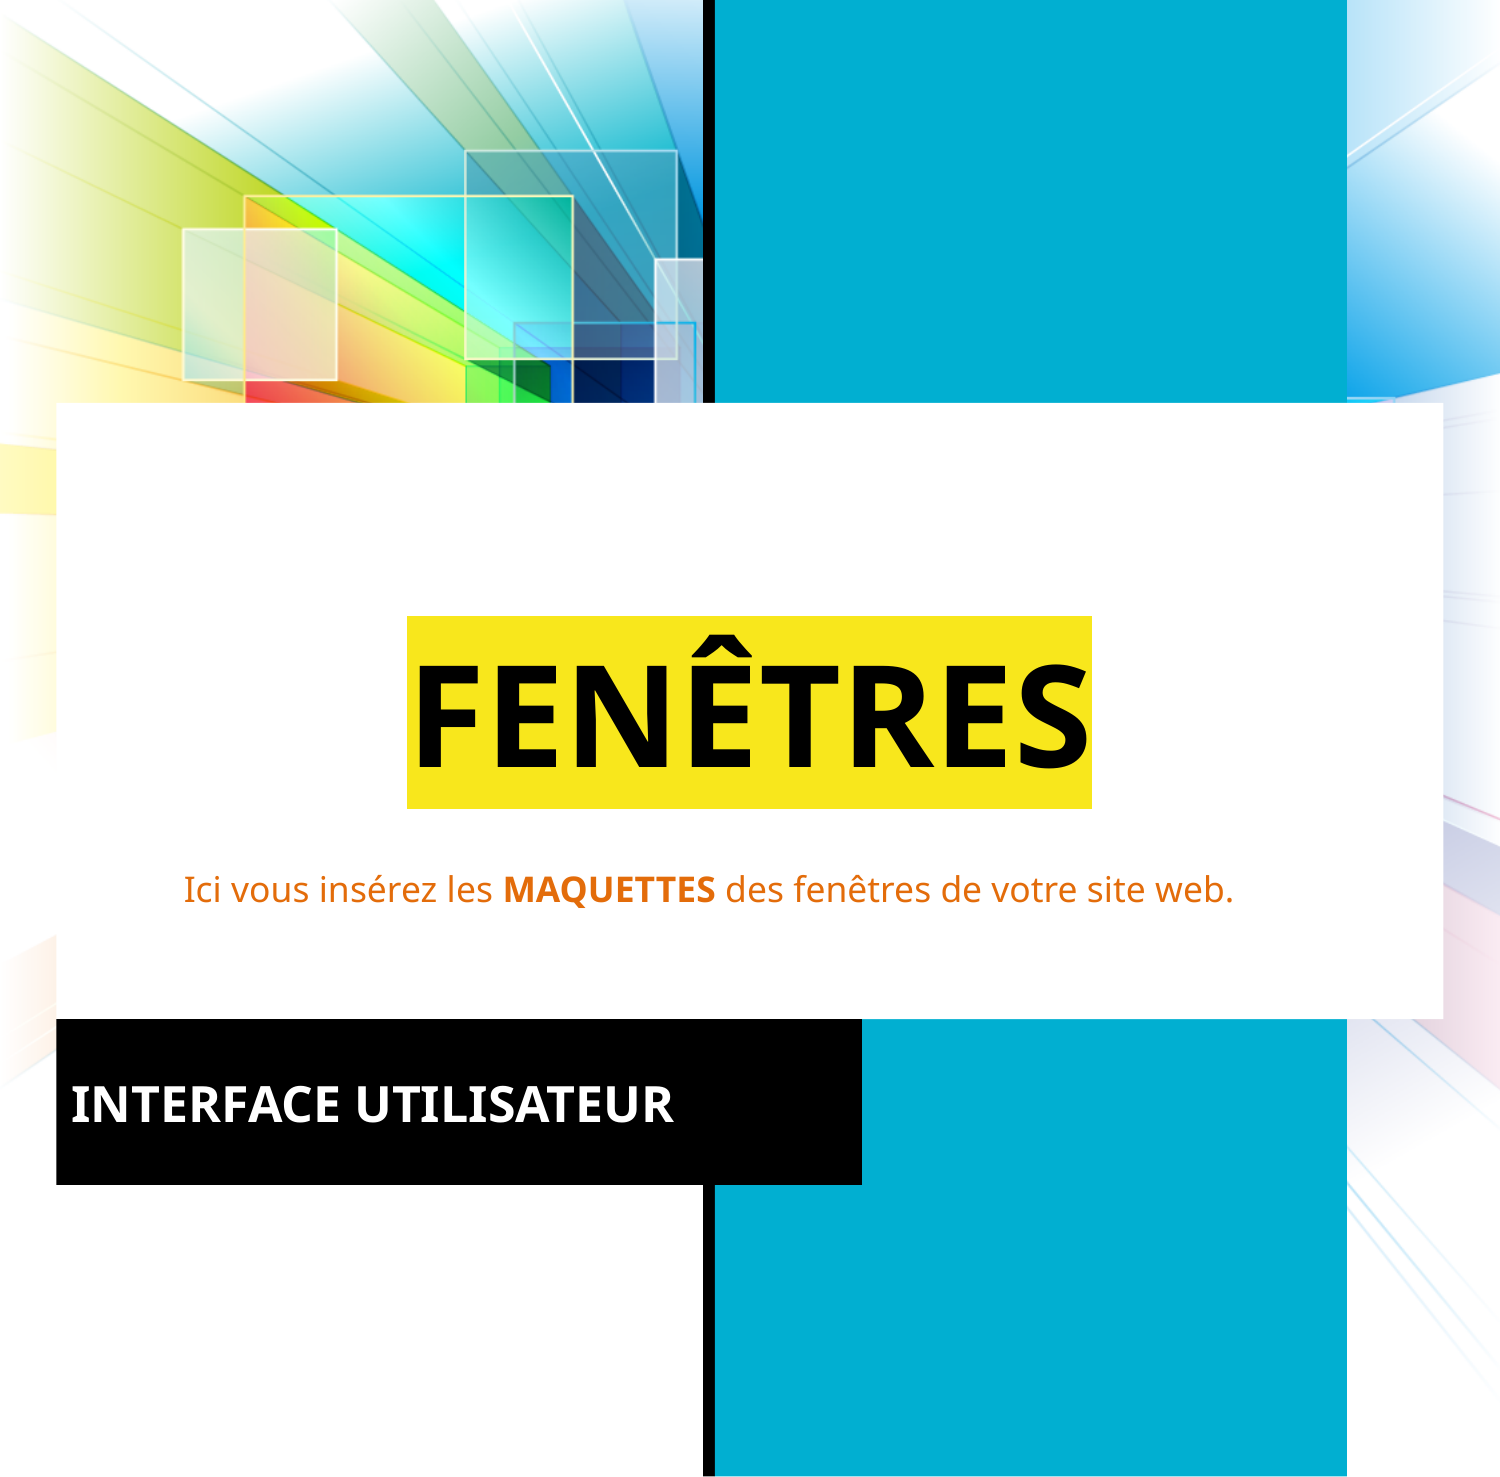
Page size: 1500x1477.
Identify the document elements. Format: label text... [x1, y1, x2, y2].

title FENÊTRES [56, 402, 1444, 1020]
picture [0, 0, 703, 1477]
picture [1347, 0, 1500, 1477]
subtitle INTERFACE UTILISATEUR [56, 1019, 862, 1185]
text_box Ici vous insérez les MAQUETTES des fenêtres de votre site web. [168, 845, 1366, 925]
